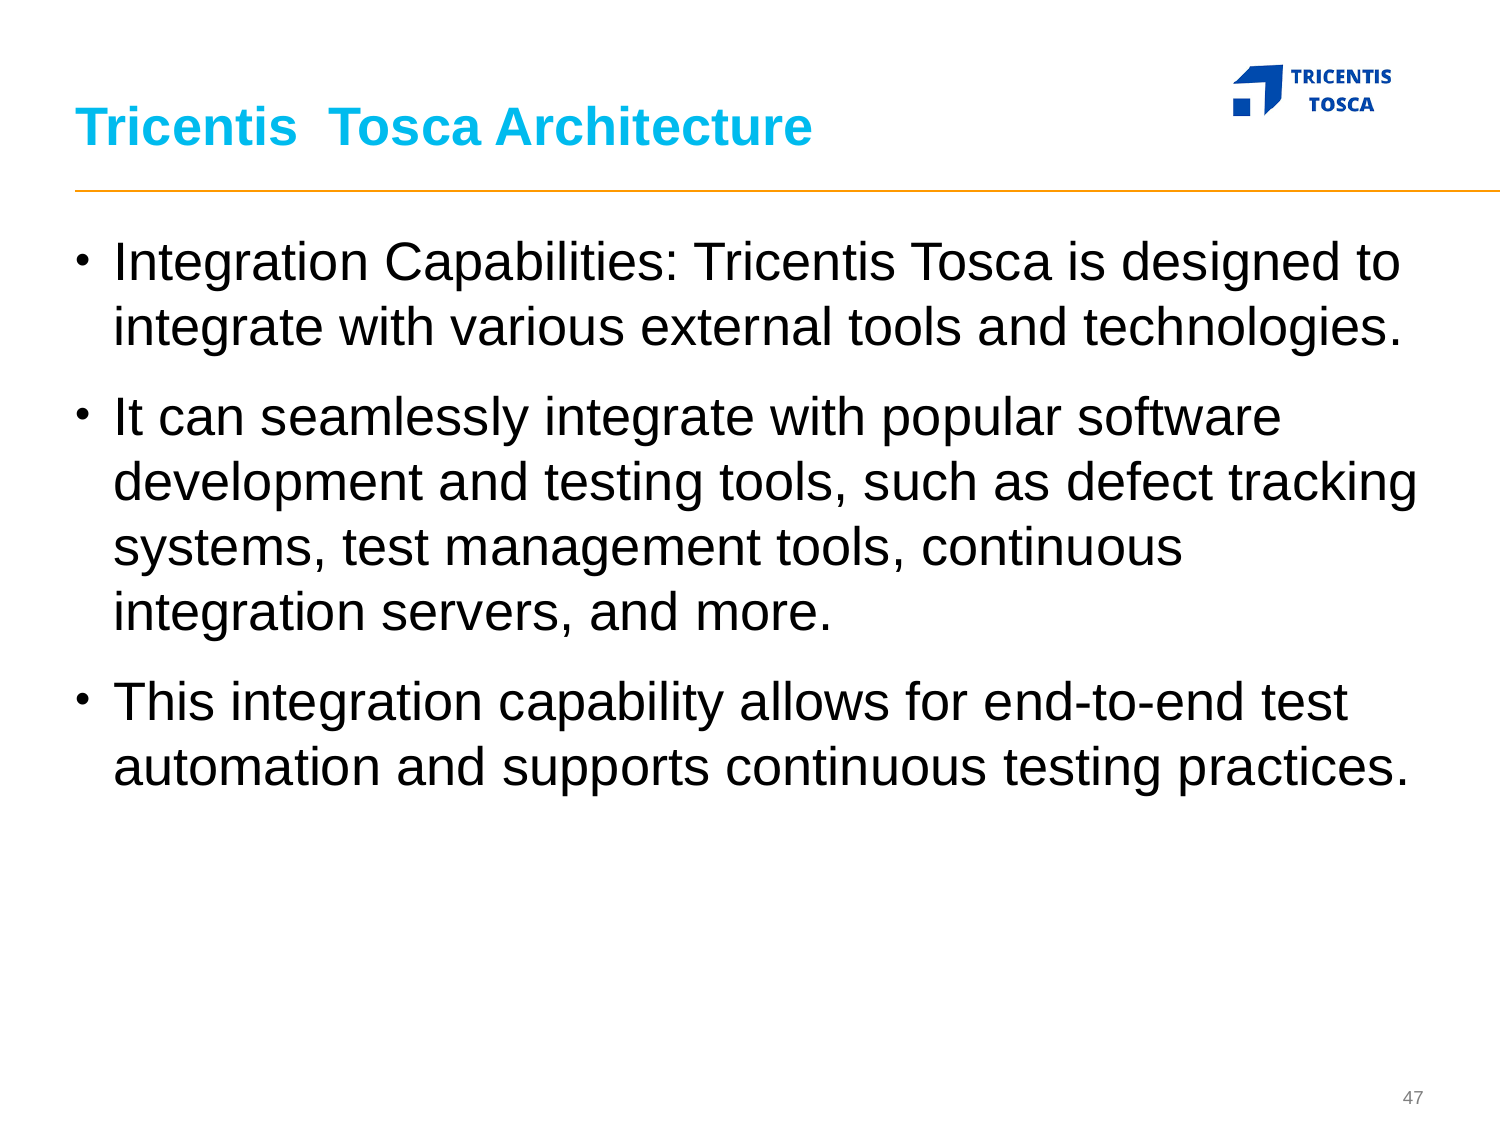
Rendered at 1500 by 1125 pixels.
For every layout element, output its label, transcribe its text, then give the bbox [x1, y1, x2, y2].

title Tricentis Tosca Architecture [75, 27, 1422, 157]
list Integration Capabilities: Tricentis Tosca is designed to integrate with various external tools and technologies. It can seamlessly integrate with popular software development and testing tools, such as defect tracking systems, test management tools, continuous integration servers, and more. This integration capability allows for end-to-end test automation and supports continuous testing practices. [75, 226, 1425, 1018]
